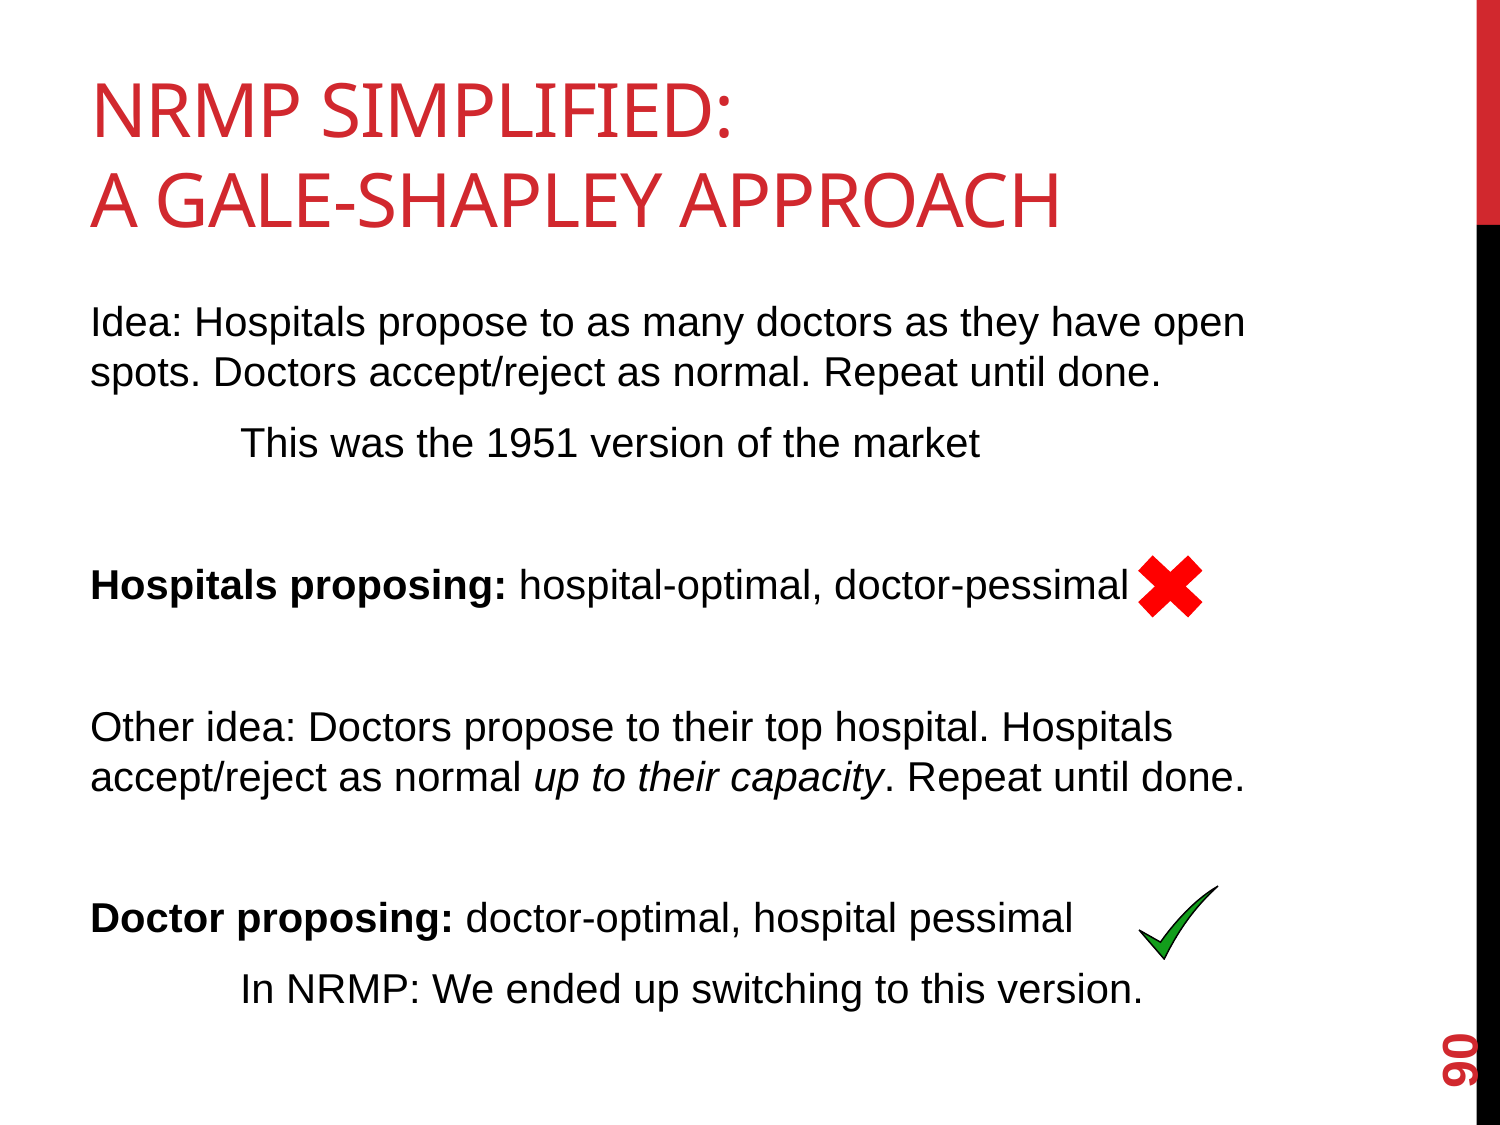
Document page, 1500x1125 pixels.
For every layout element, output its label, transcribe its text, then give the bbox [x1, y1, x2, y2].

picture [1138, 884, 1219, 960]
title NRMP Simplified: A Gale-Shapley Approach [75, 25, 1262, 250]
text_box [1135, 553, 1205, 620]
slide_number 90 [1427, 887, 1488, 1104]
list Idea: Hospitals propose to as many doctors as they have open spots. Doctors accept/reject as normal. Repeat until done. This was the 1951 version of the market Hospitals proposing: hospital-optimal, doctor-pessimal Other idea: Doctors propose to their top hospital. Hospitals accept/reject as normal up to their capacity. Repeat until done. Doctor proposing: doctor-optimal, hospital pessimal In NRMP: We ended up switching to this version. [75, 287, 1325, 1035]
